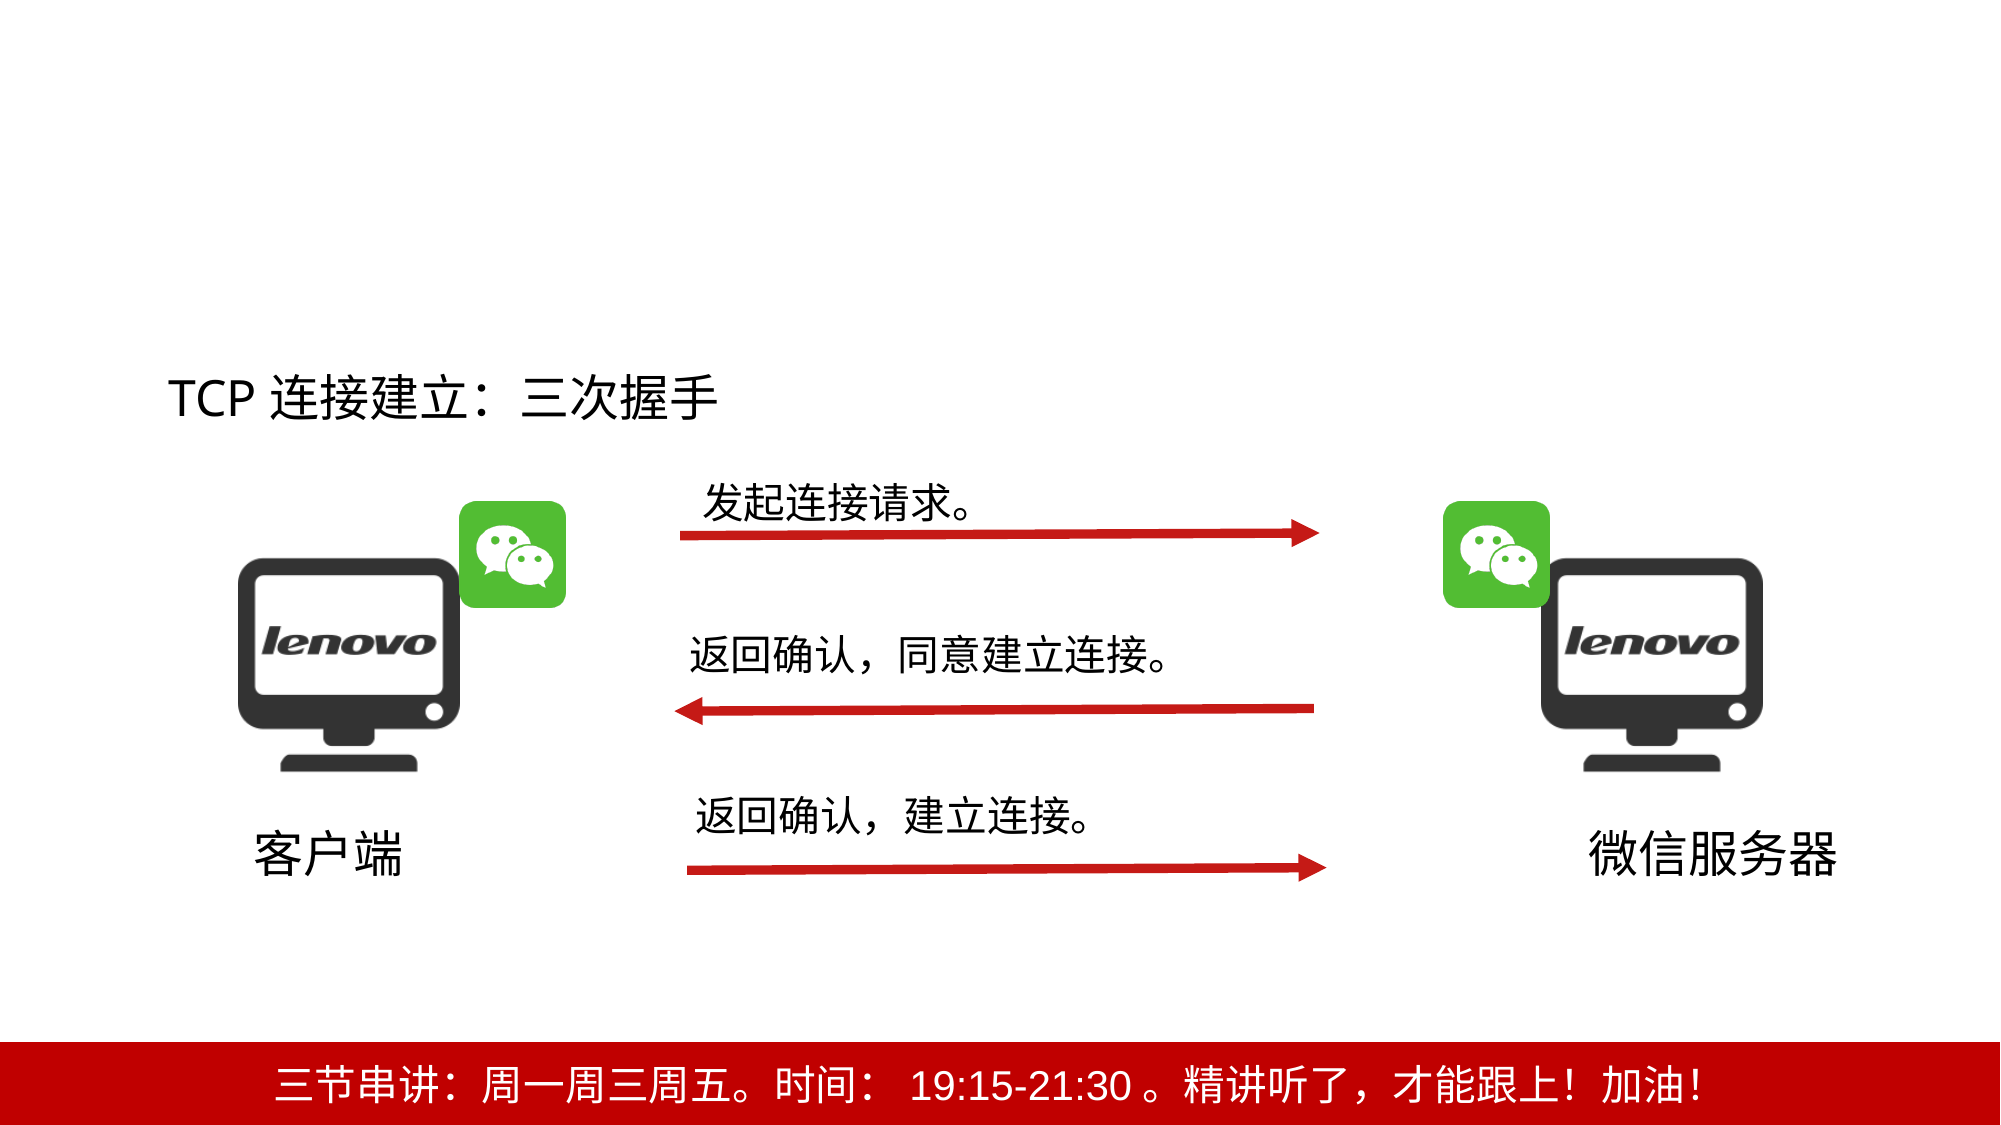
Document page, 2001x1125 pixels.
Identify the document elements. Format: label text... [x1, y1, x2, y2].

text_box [687, 867, 1327, 871]
text_box TCP连接建立：三次握手 [154, 328, 1808, 434]
text_box 客户端 [238, 814, 428, 890]
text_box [674, 708, 1314, 712]
picture [238, 501, 566, 776]
text_box 微信服务器 [1573, 814, 1855, 890]
text_box 发起连接请求。 [687, 444, 1126, 532]
picture [1443, 501, 1763, 776]
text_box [680, 532, 1320, 536]
text_box 三节串讲：周一周三周五。时间：19:15-21:30。精讲听了，才能跟上！加油！ [0, 1042, 2000, 1125]
text_box 返回确认，建立连接。 [680, 757, 1248, 848]
text_box 返回确认，同意建立连接。 [674, 596, 1175, 687]
